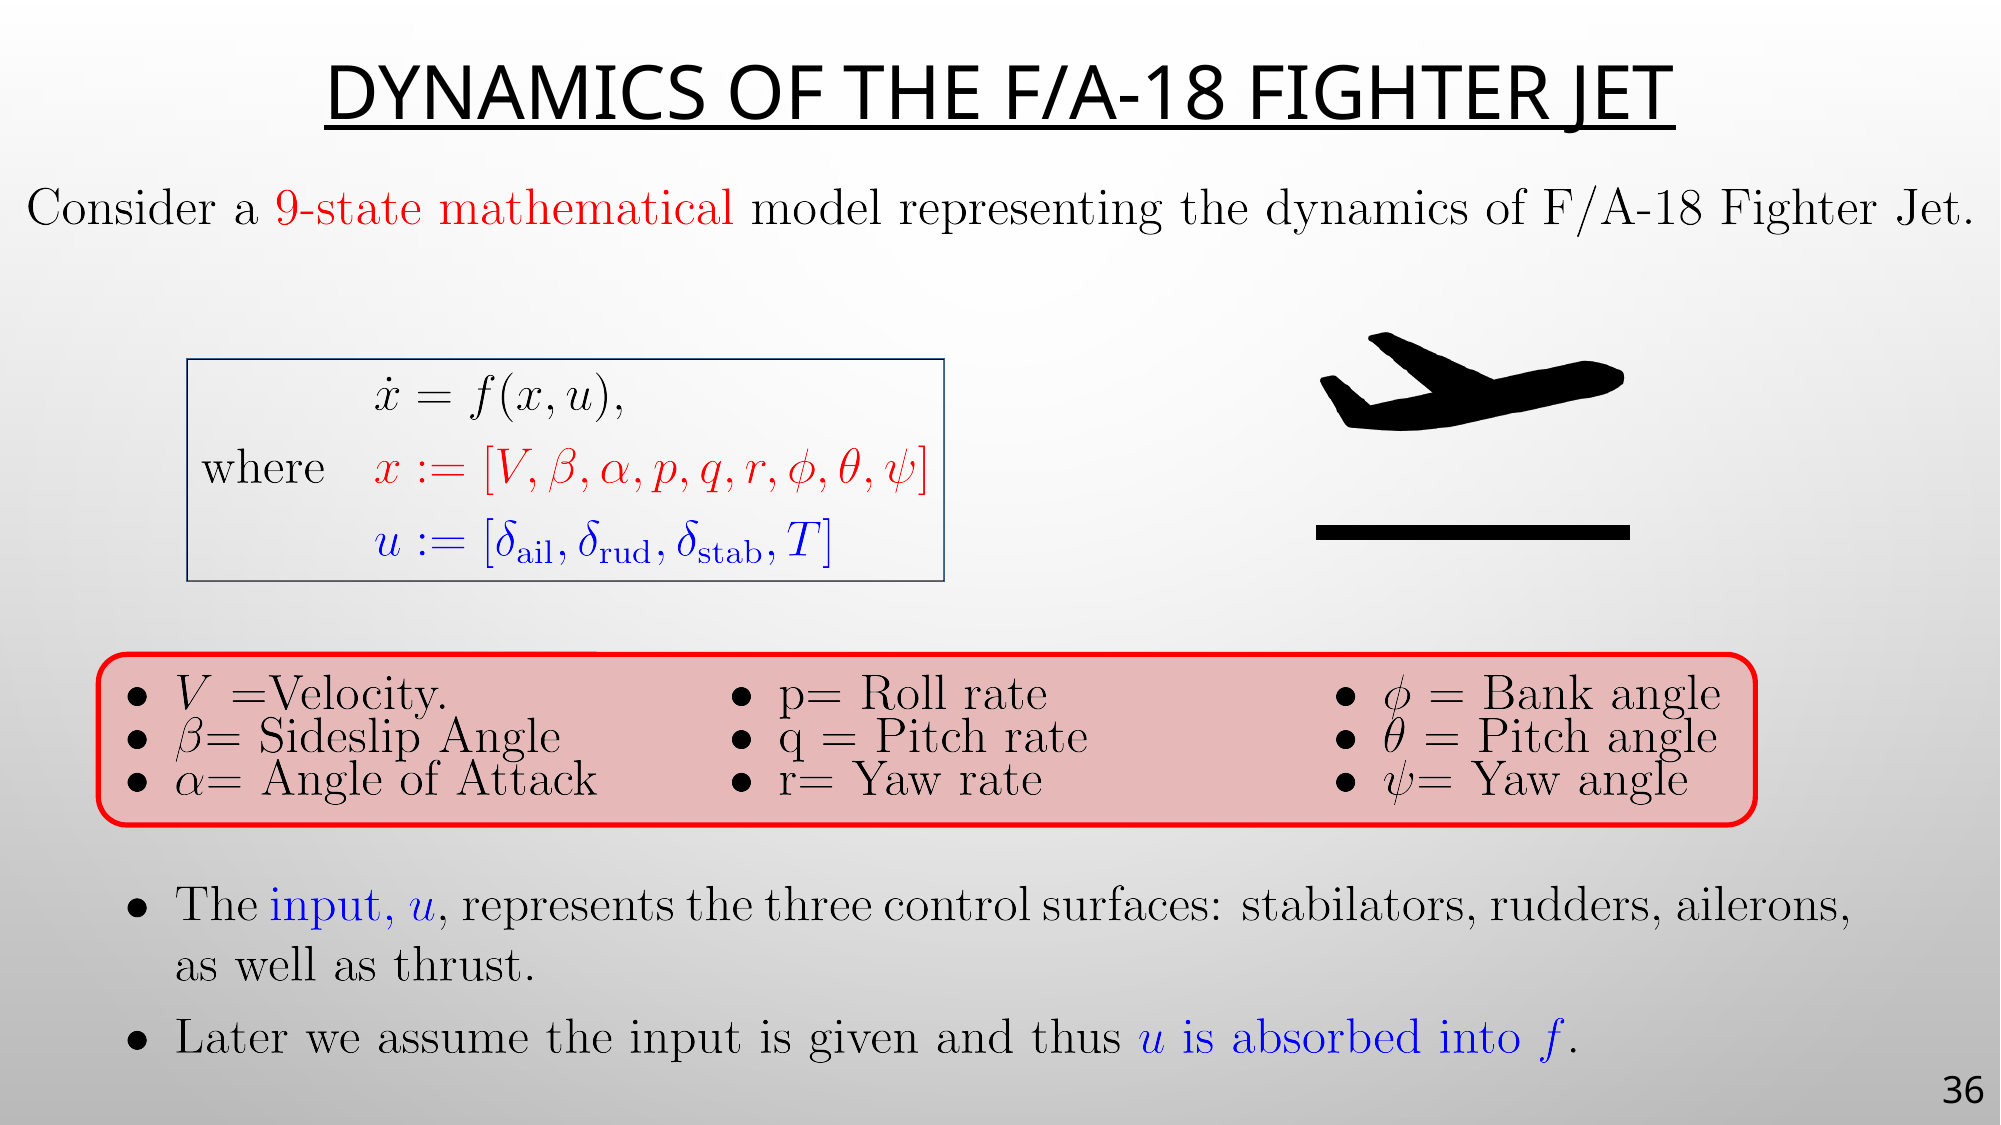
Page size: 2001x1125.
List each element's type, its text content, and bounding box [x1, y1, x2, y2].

slide_number 36 [1874, 1061, 2000, 1122]
text_box [96, 653, 1757, 827]
title Dynamics of The F/A-18 Fighter Jet [149, 0, 1851, 183]
picture [0, 0, 2000, 1125]
